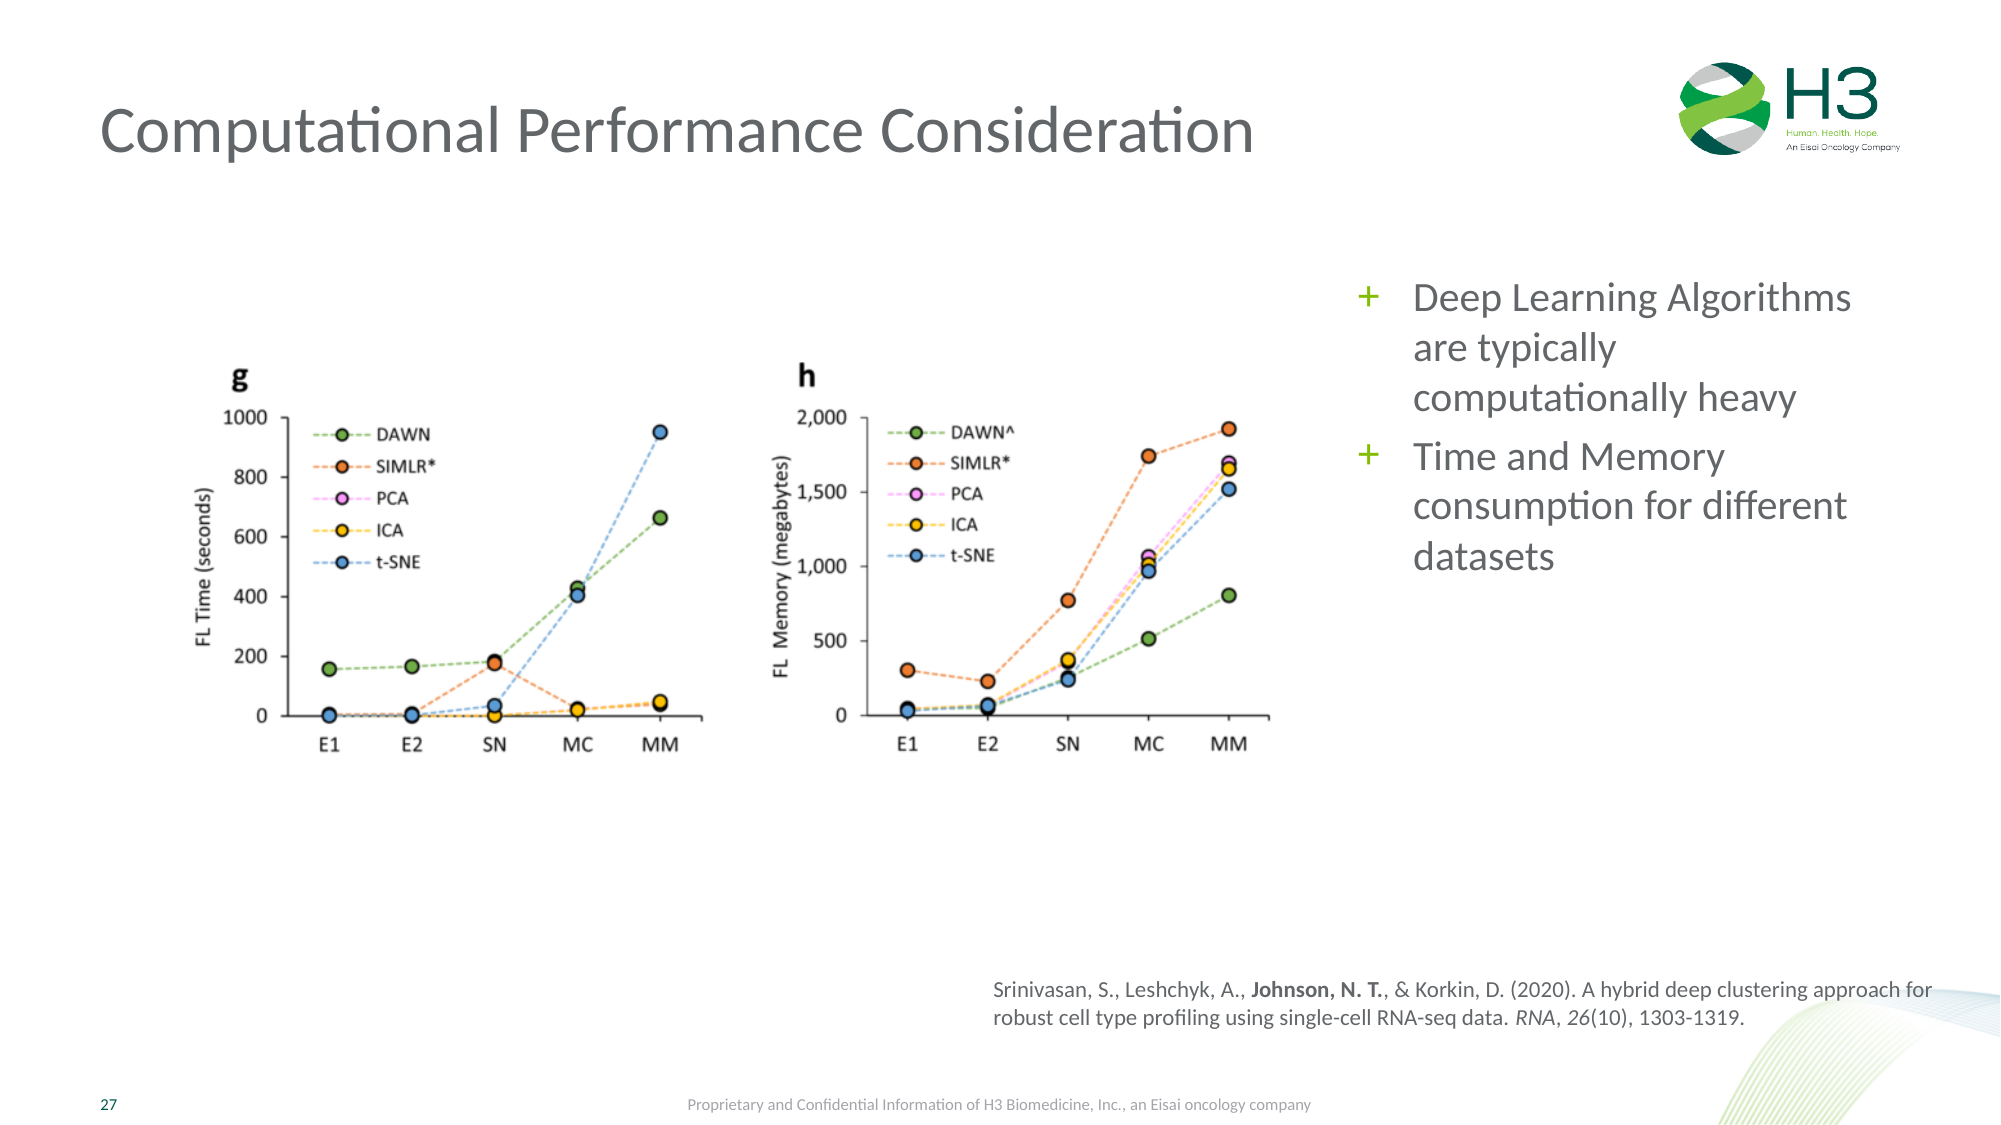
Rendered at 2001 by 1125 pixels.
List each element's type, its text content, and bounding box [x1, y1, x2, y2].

list Deep Learning Algorithms are typically computationally heavy Time and Memory consumption for different datasets [1342, 262, 1900, 967]
footer Proprietary and Confidential Information of H3 Biomedicine, Inc., an Eisai oncology company [635, 1083, 1365, 1125]
picture [1700, 977, 2000, 1125]
picture [175, 362, 1292, 778]
slide_number 27 [100, 1083, 202, 1125]
title Computational Performance Consideration [100, 0, 1681, 174]
text_box Srinivasan, S., Leshchyk, A., Johnson, N. T., & Korkin, D. (2020). A hybrid deep clustering approach for robust cell type profiling using single-cell RNA-seq data. RNA, 26(10), 1303-1319. [978, 967, 1979, 1038]
picture [1681, 62, 1900, 155]
